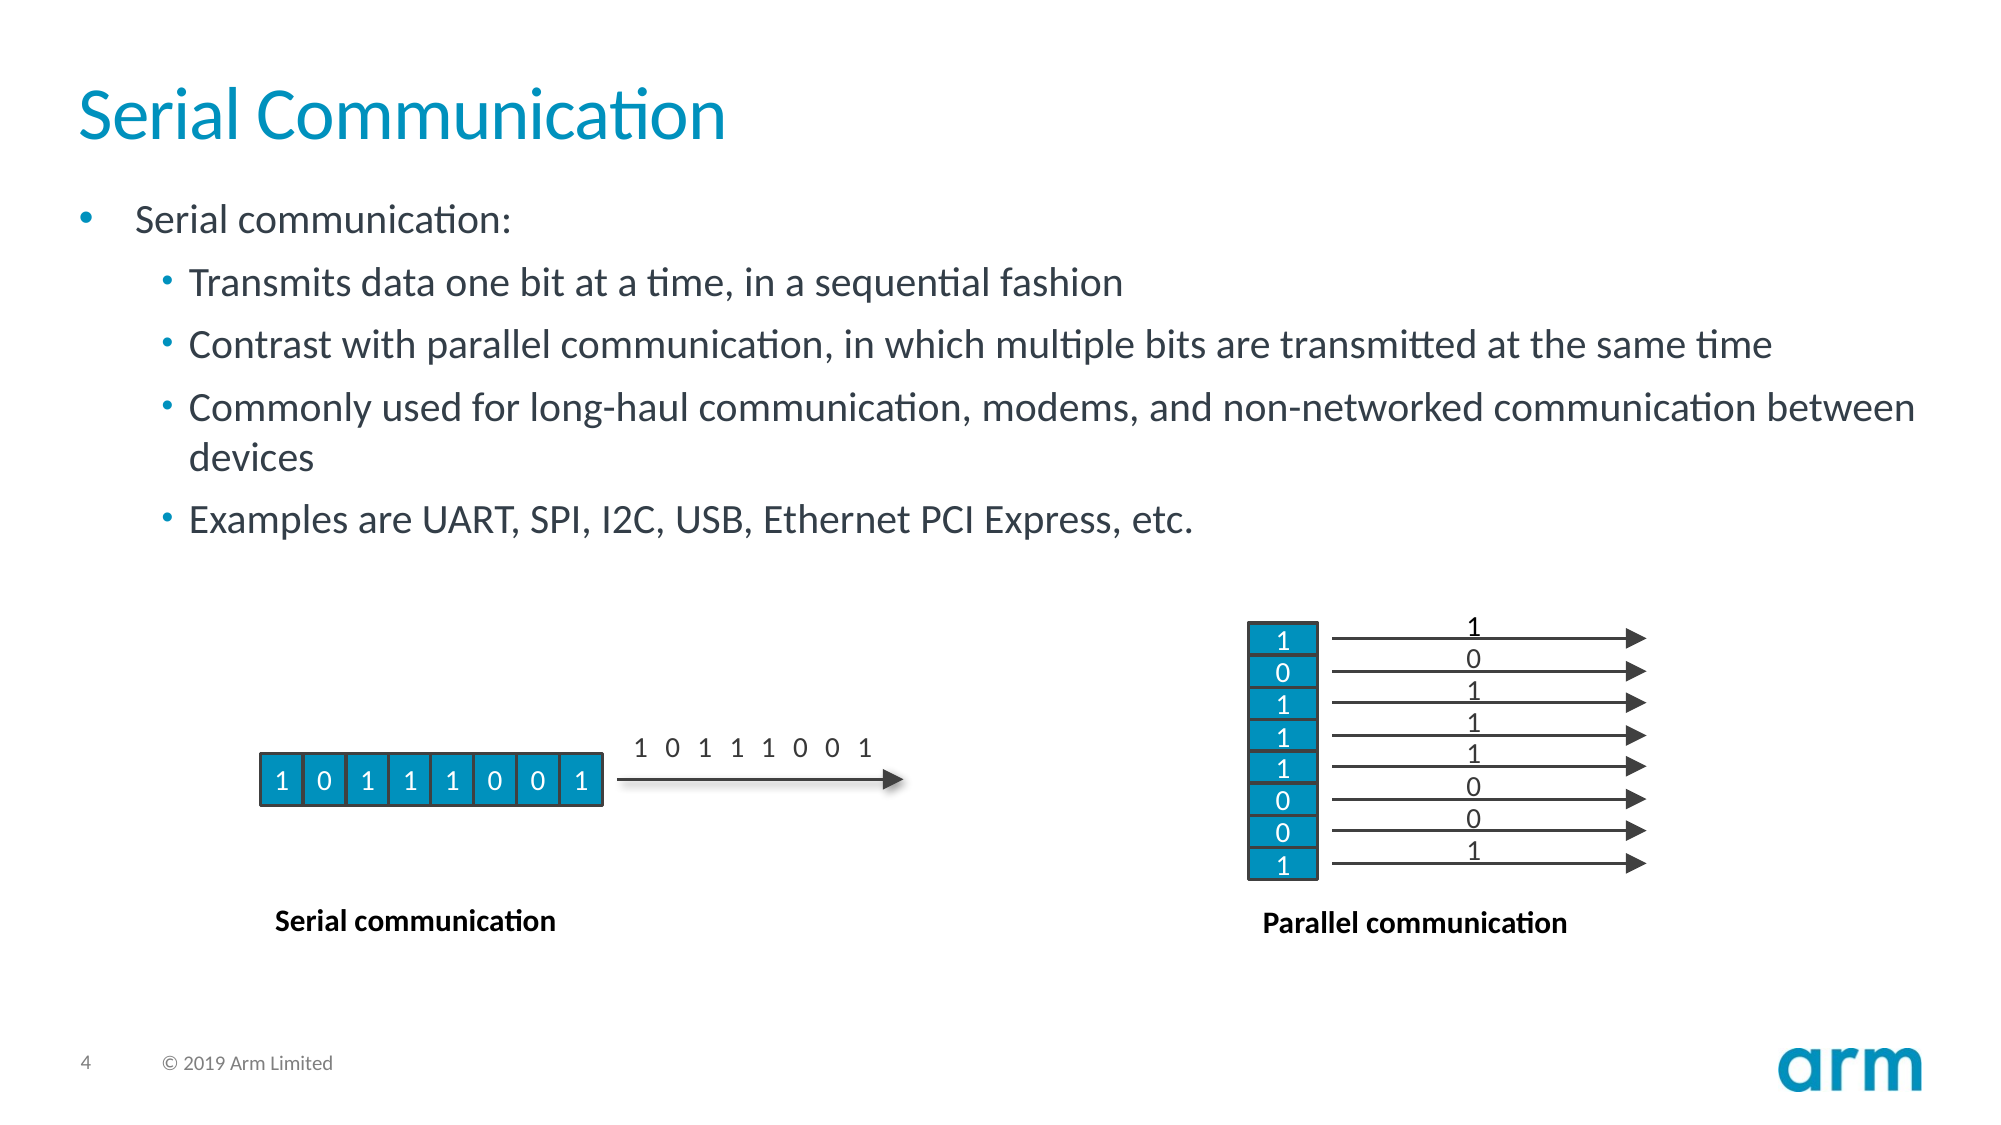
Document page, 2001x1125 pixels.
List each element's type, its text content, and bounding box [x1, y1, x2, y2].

picture [1911, 1048, 1922, 1062]
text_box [260, 608, 1740, 948]
title Serial Communication [78, 78, 1922, 186]
picture [1889, 1048, 1903, 1053]
picture [1803, 1048, 1922, 1092]
picture [1778, 1072, 1794, 1092]
list Serial communication: Transmits data one bit at a time, in a sequential fashion Contrast with parallel communication, in which multiple bits are transmitted at the same time Commonly used for long-haul communication, modems, and non-networked communication between devices Examples are UART, SPI, I2C, USB, Ethernet PCI Express, etc. [78, 192, 1922, 1004]
picture [1778, 1048, 1794, 1067]
picture [1788, 1056, 1812, 1083]
